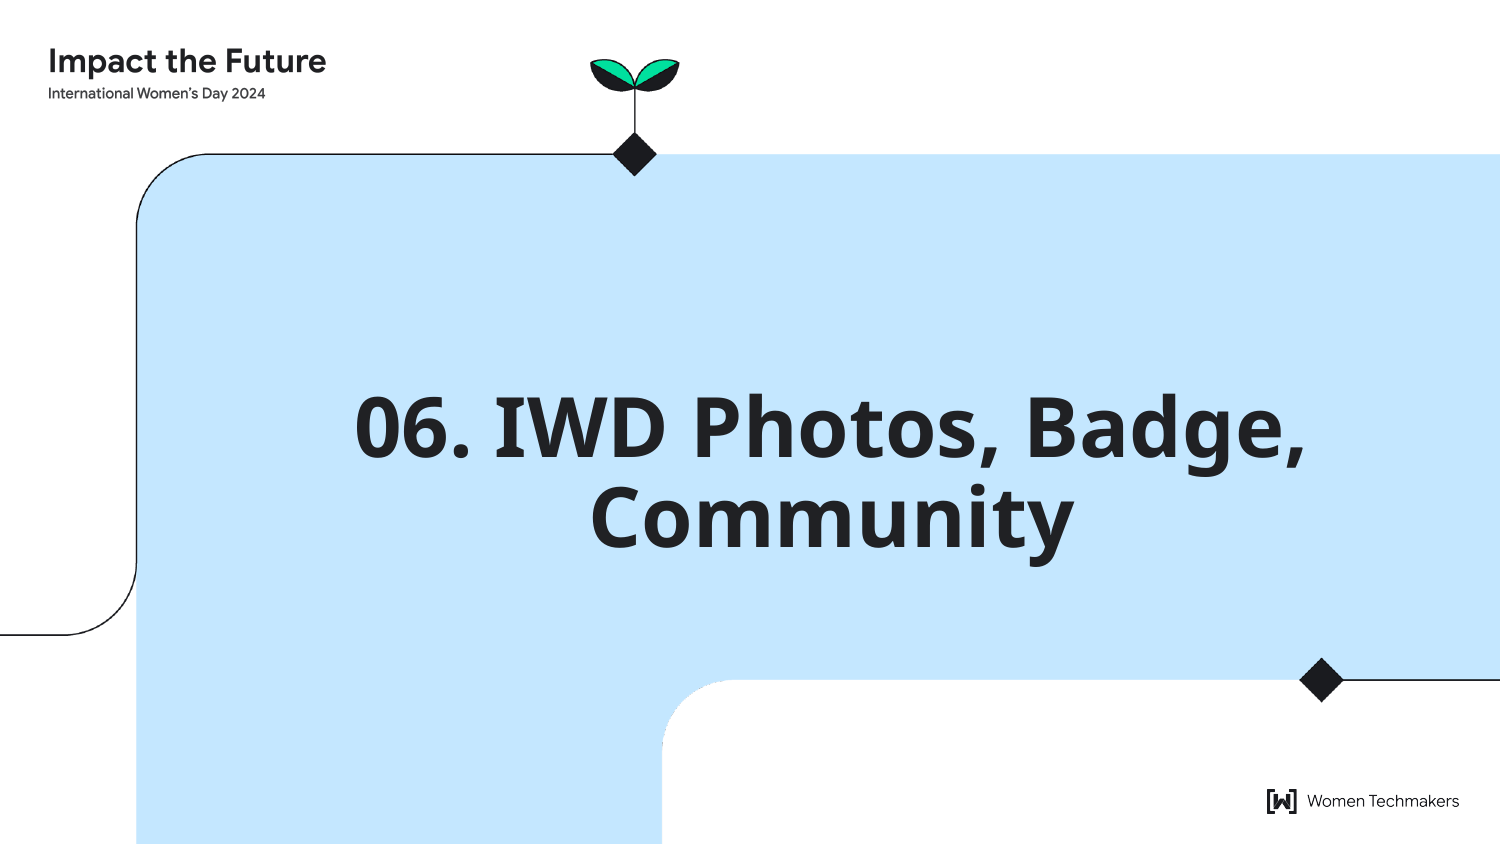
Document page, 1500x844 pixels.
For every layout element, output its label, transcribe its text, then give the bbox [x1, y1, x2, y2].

picture [0, 0, 1500, 844]
text_box 06. IWD Photos, Badge, Community [251, 385, 1412, 480]
